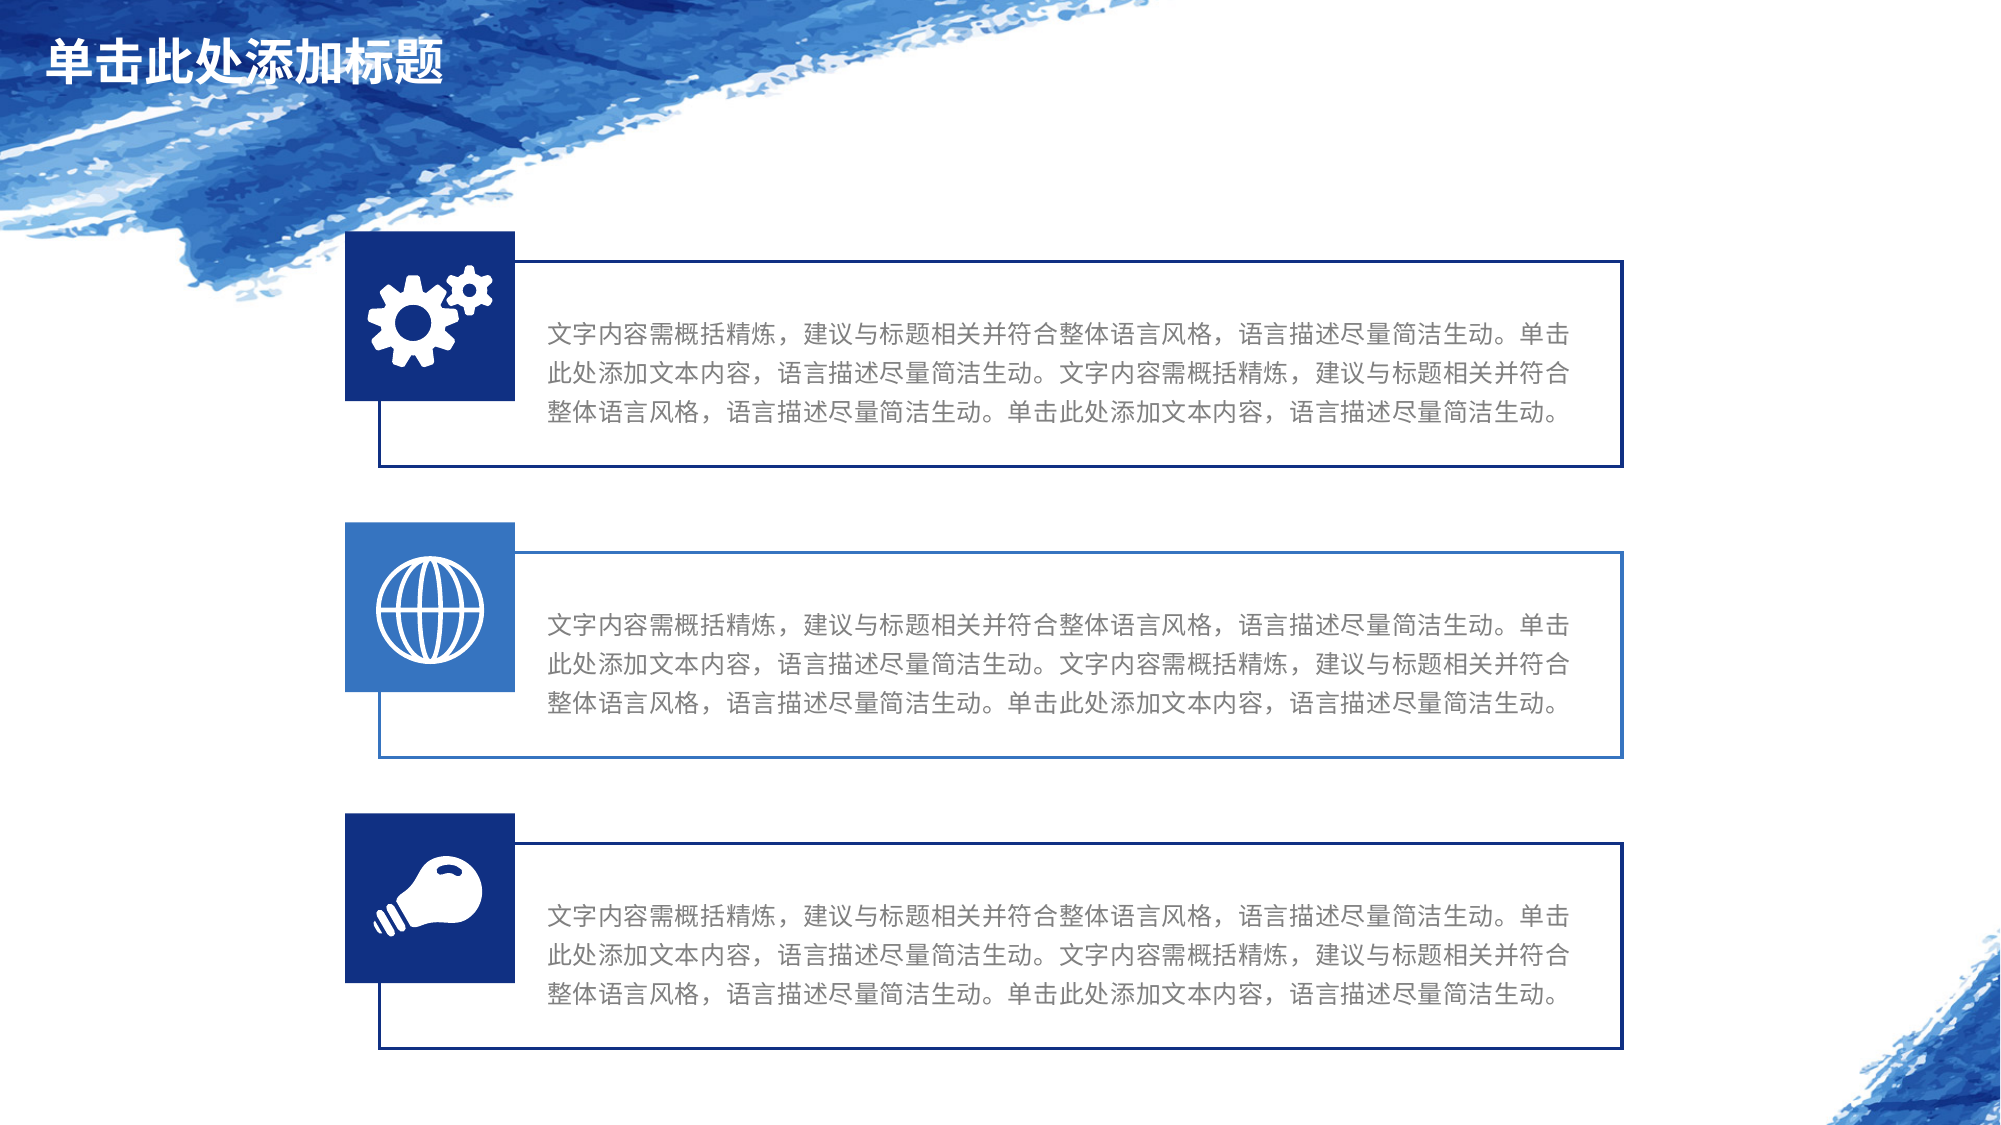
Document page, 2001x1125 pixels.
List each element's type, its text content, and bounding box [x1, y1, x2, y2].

text_box [345, 813, 515, 984]
text_box 文字内容需概括精炼，建议与标题相关并符合整体语言风格，语言描述尽量简洁生动。单击此处添加文本内容，语言描述尽量简洁生动。文字内容需概括精炼，建议与标题相关并符合整体语言风格，语言描述尽量简洁生动。单击此处添加文本内容，语言描述尽量简洁生动。 [532, 593, 1600, 764]
text_box 文字内容需概括精炼，建议与标题相关并符合整体语言风格，语言描述尽量简洁生动。单击此处添加文本内容，语言描述尽量简洁生动。文字内容需概括精炼，建议与标题相关并符合整体语言风格，语言描述尽量简洁生动。单击此处添加文本内容，语言描述尽量简洁生动。 [532, 302, 1600, 473]
text_box [376, 910, 395, 937]
text_box [379, 552, 1623, 758]
title 单击此处添加标题 [29, 25, 1755, 104]
text_box [446, 265, 493, 316]
text_box [396, 856, 483, 928]
text_box [373, 920, 383, 934]
text_box [345, 522, 515, 693]
text_box [345, 231, 515, 402]
text_box [386, 903, 406, 932]
picture [0, 0, 2001, 1125]
text_box 文字内容需概括精炼，建议与标题相关并符合整体语言风格，语言描述尽量简洁生动。单击此处添加文本内容，语言描述尽量简洁生动。文字内容需概括精炼，建议与标题相关并符合整体语言风格，语言描述尽量简洁生动。单击此处添加文本内容，语言描述尽量简洁生动。 [532, 884, 1600, 1055]
text_box [379, 843, 1623, 1049]
text_box [379, 261, 1623, 467]
text_box [367, 275, 459, 368]
text_box [376, 556, 485, 665]
